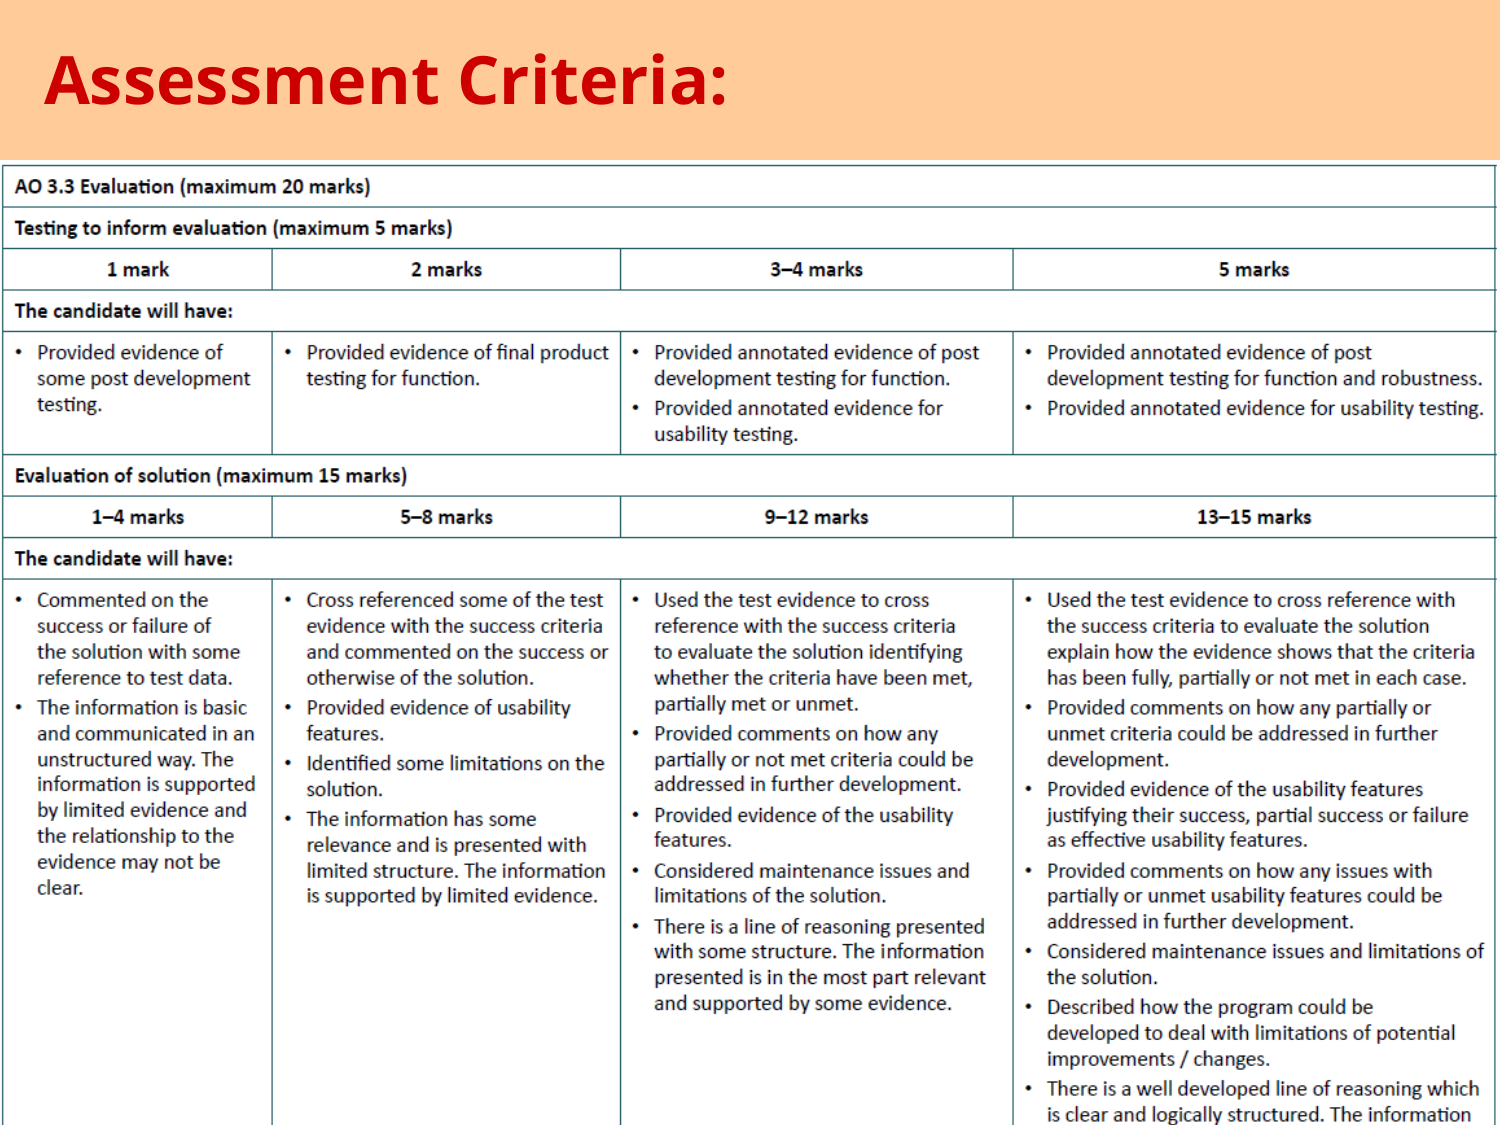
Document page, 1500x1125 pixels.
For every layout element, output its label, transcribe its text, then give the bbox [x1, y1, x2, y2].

title Assessment Criteria: [29, 30, 1471, 144]
picture [0, 160, 1500, 1125]
